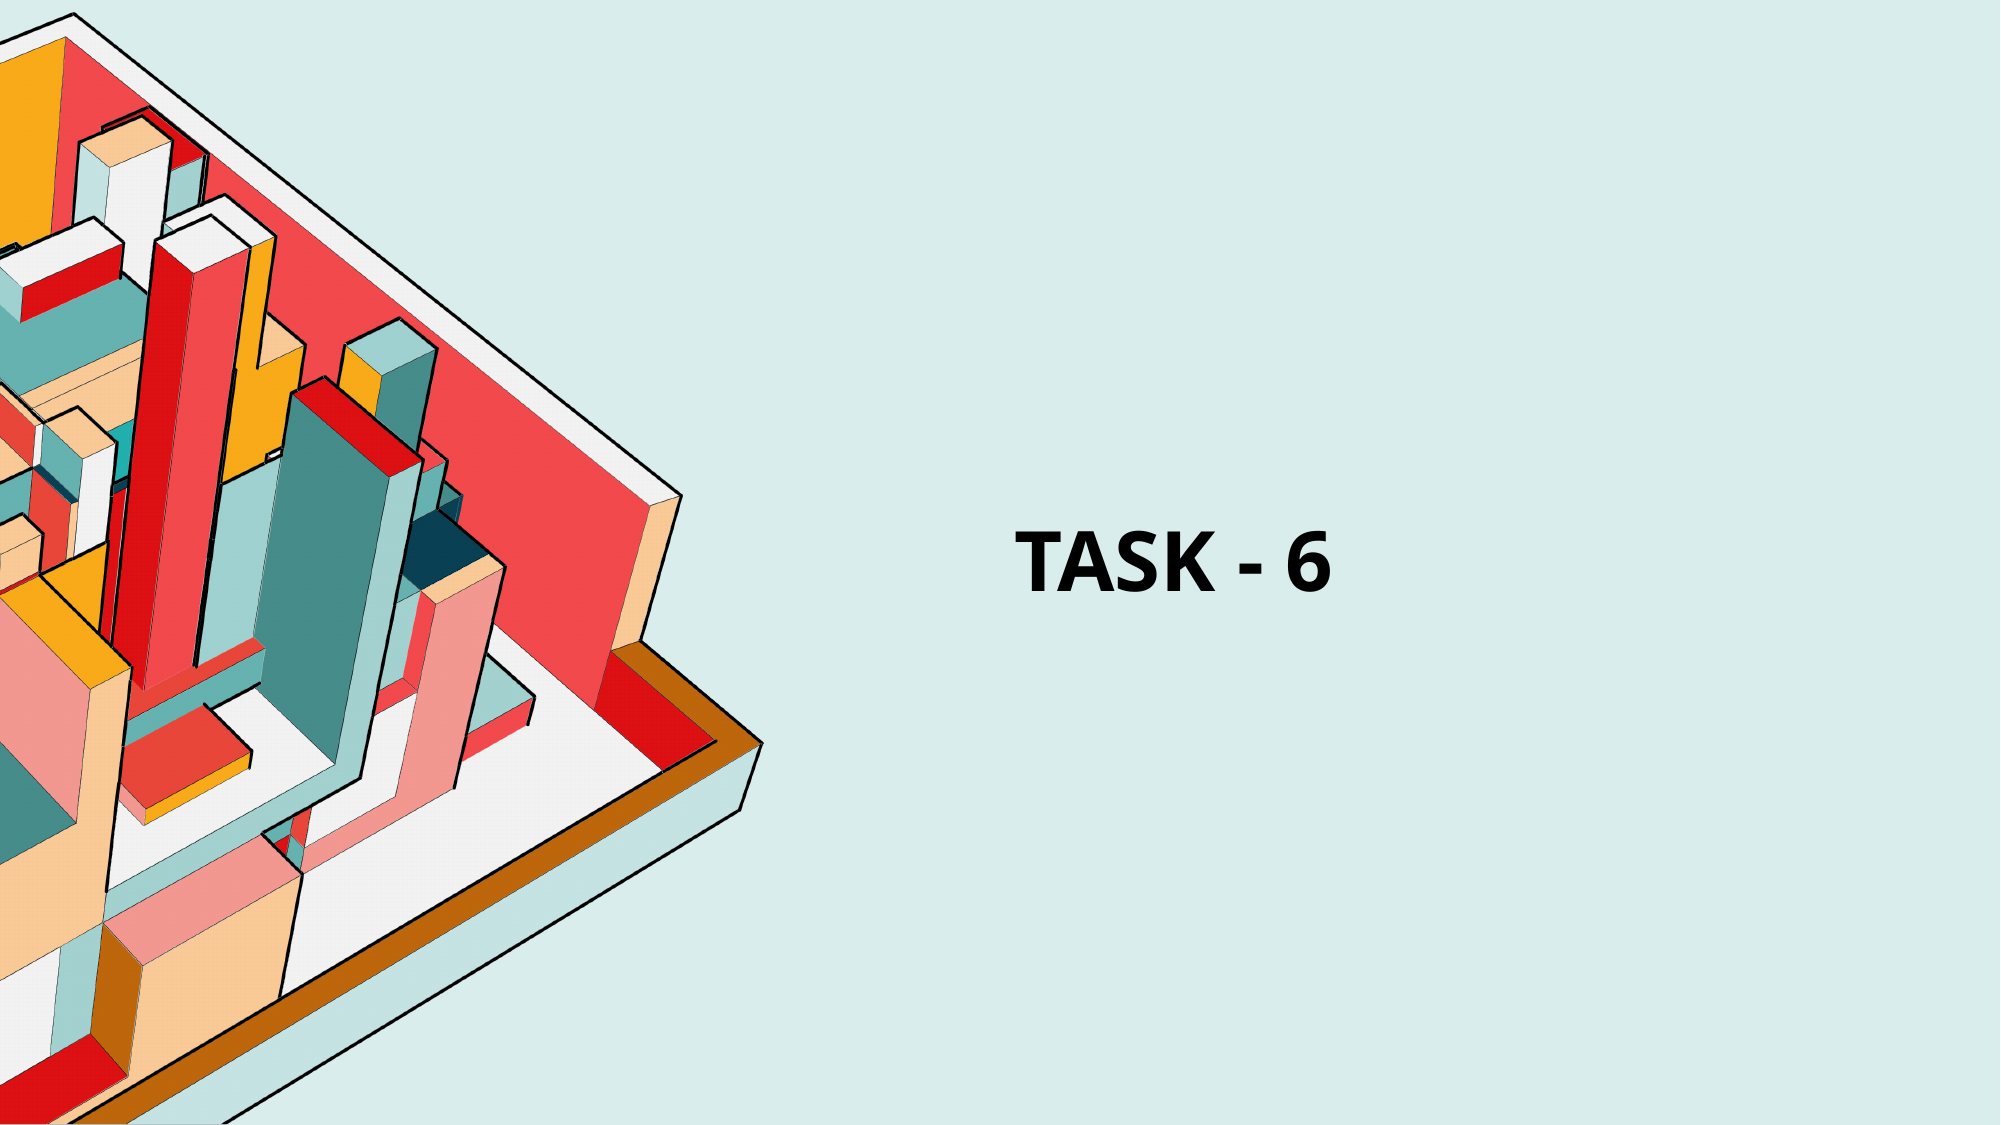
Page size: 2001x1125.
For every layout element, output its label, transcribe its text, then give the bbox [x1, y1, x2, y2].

title TASK - 6 [999, 72, 1926, 617]
picture [0, 0, 765, 1125]
